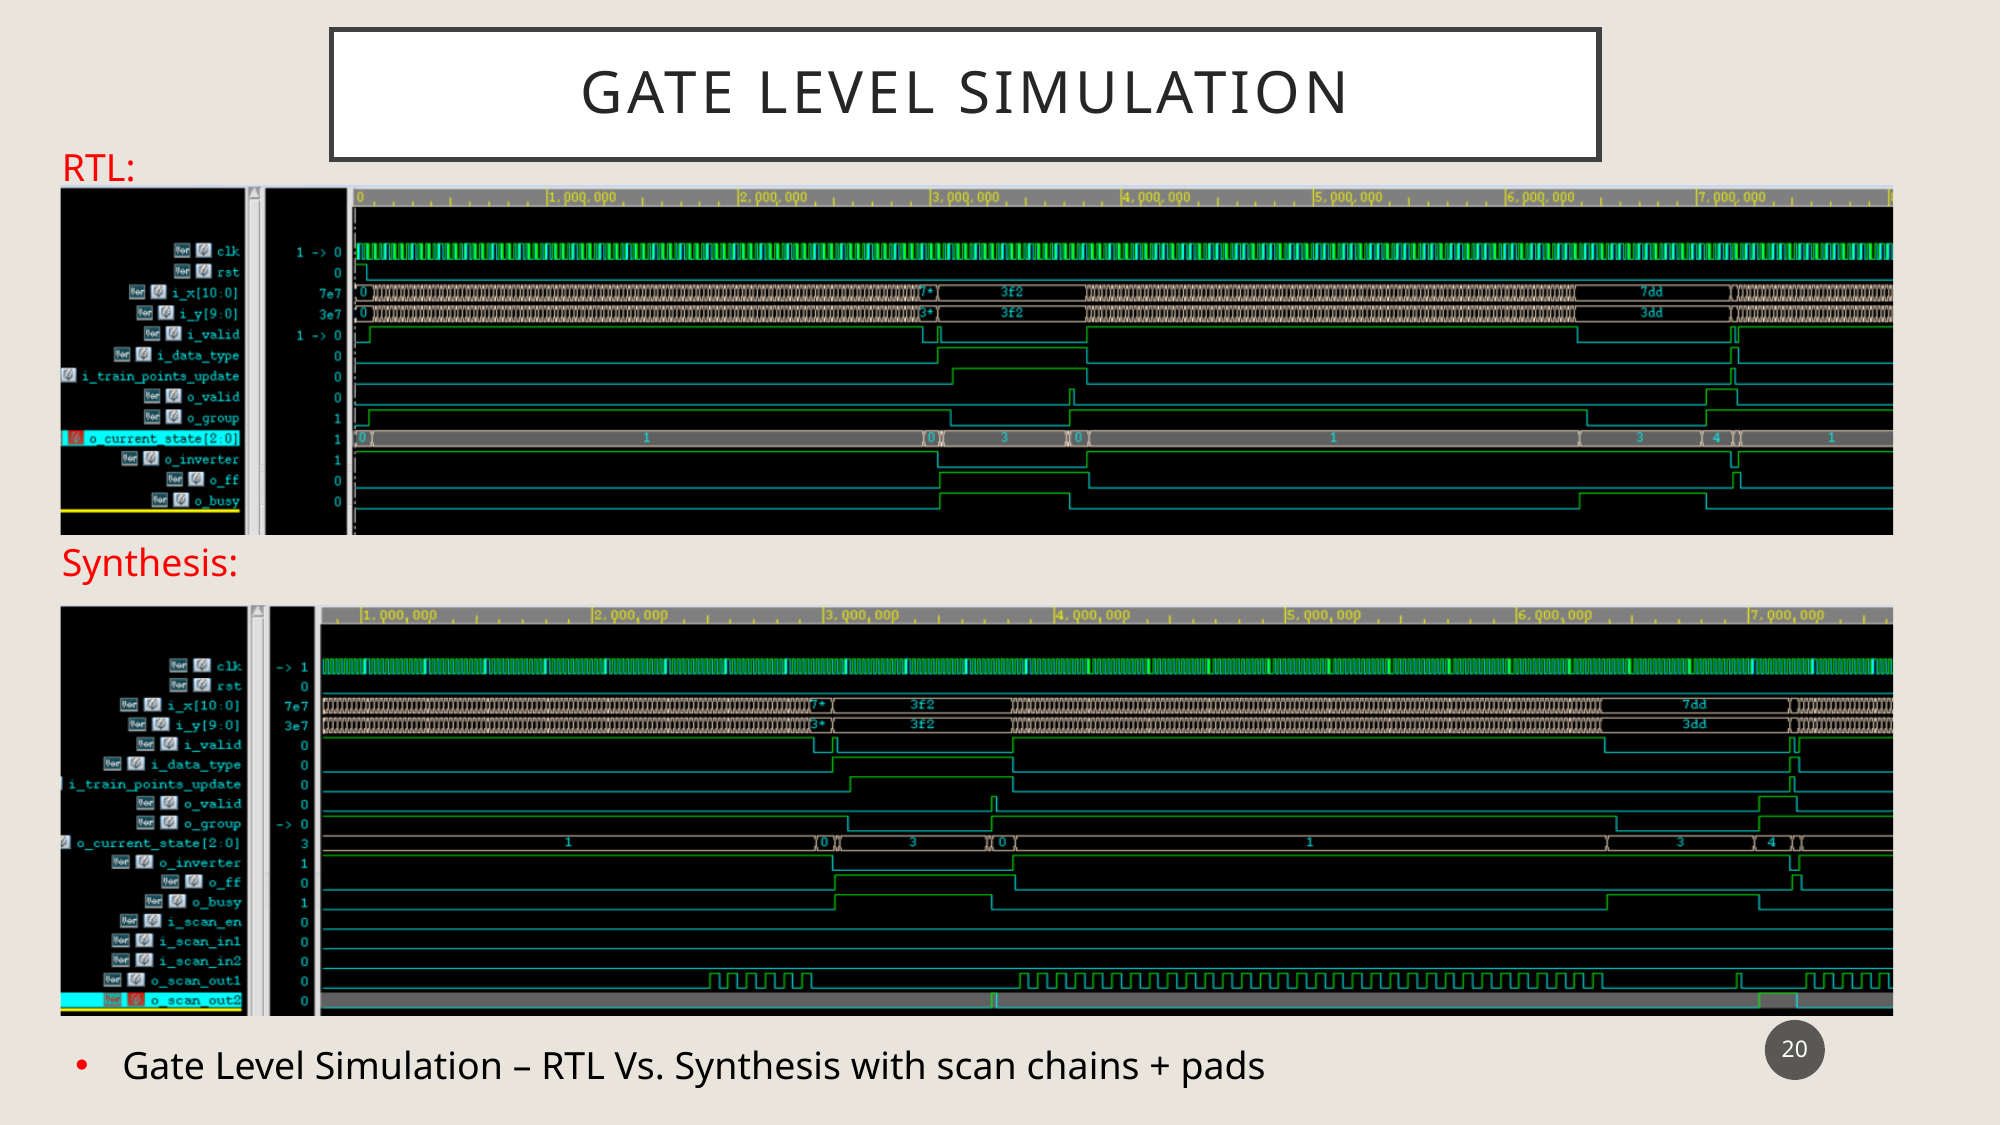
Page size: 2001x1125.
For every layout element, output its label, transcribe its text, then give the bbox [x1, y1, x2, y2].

title Gate level simulation [329, 27, 1602, 162]
picture [60, 605, 1894, 1016]
text_box Gate Level Simulation – RTL Vs. Synthesis with scan chains + pads [60, 1034, 1369, 1095]
list RTL: Synthesis: [9, 55, 1428, 785]
picture [60, 185, 1894, 535]
slide_number 20 [1764, 1019, 1825, 1080]
